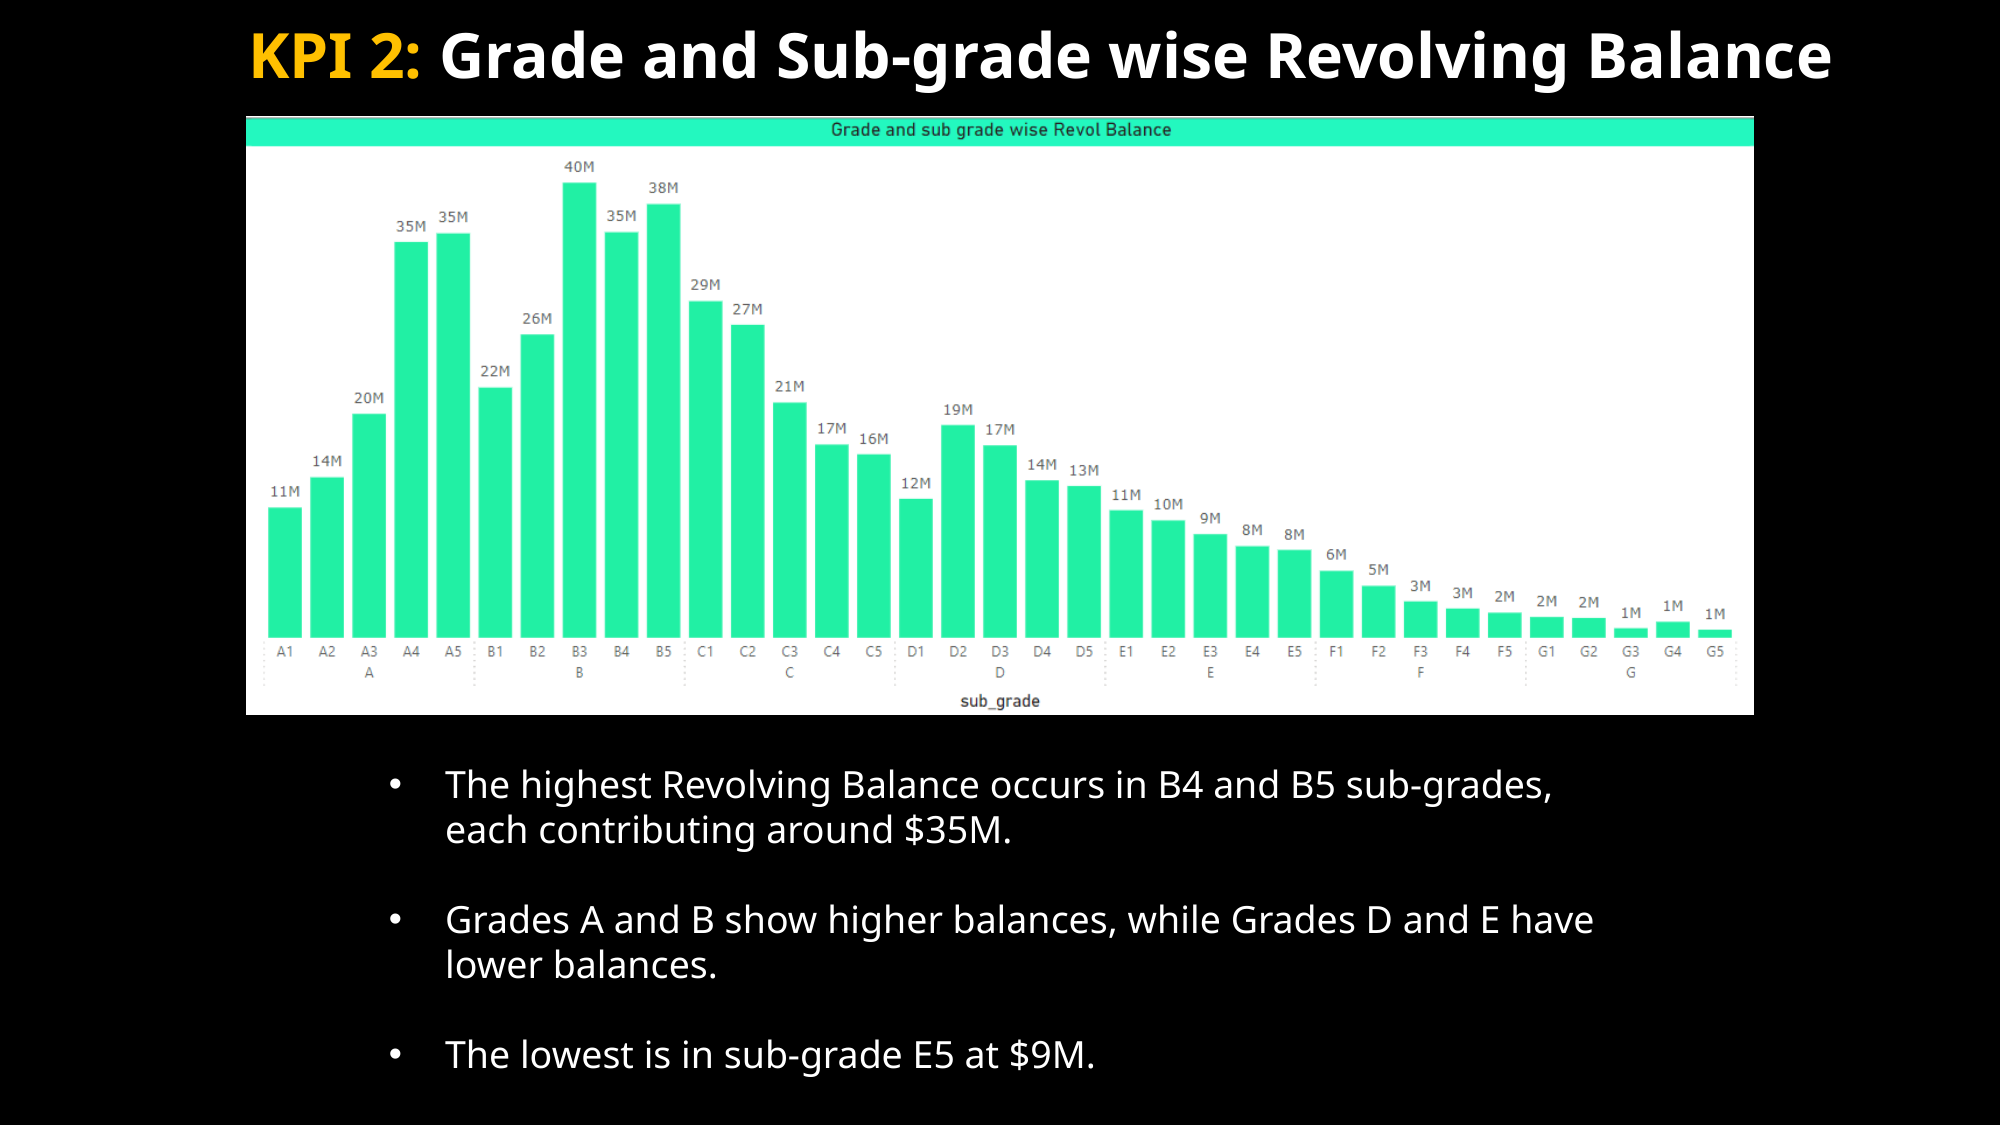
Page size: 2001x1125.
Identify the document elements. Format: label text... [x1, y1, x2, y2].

picture [245, 116, 1754, 715]
text_box The highest Revolving Balance occurs in B4 and B5 sub-grades, each contributing around $35M. Grades A and B show higher balances, while Grades D and E have lower balances. The lowest is in sub-grade E5 at $9M. [374, 753, 1626, 1084]
text_box KPI 2: Grade and Sub-grade wise Revolving Balance [188, 17, 1895, 101]
